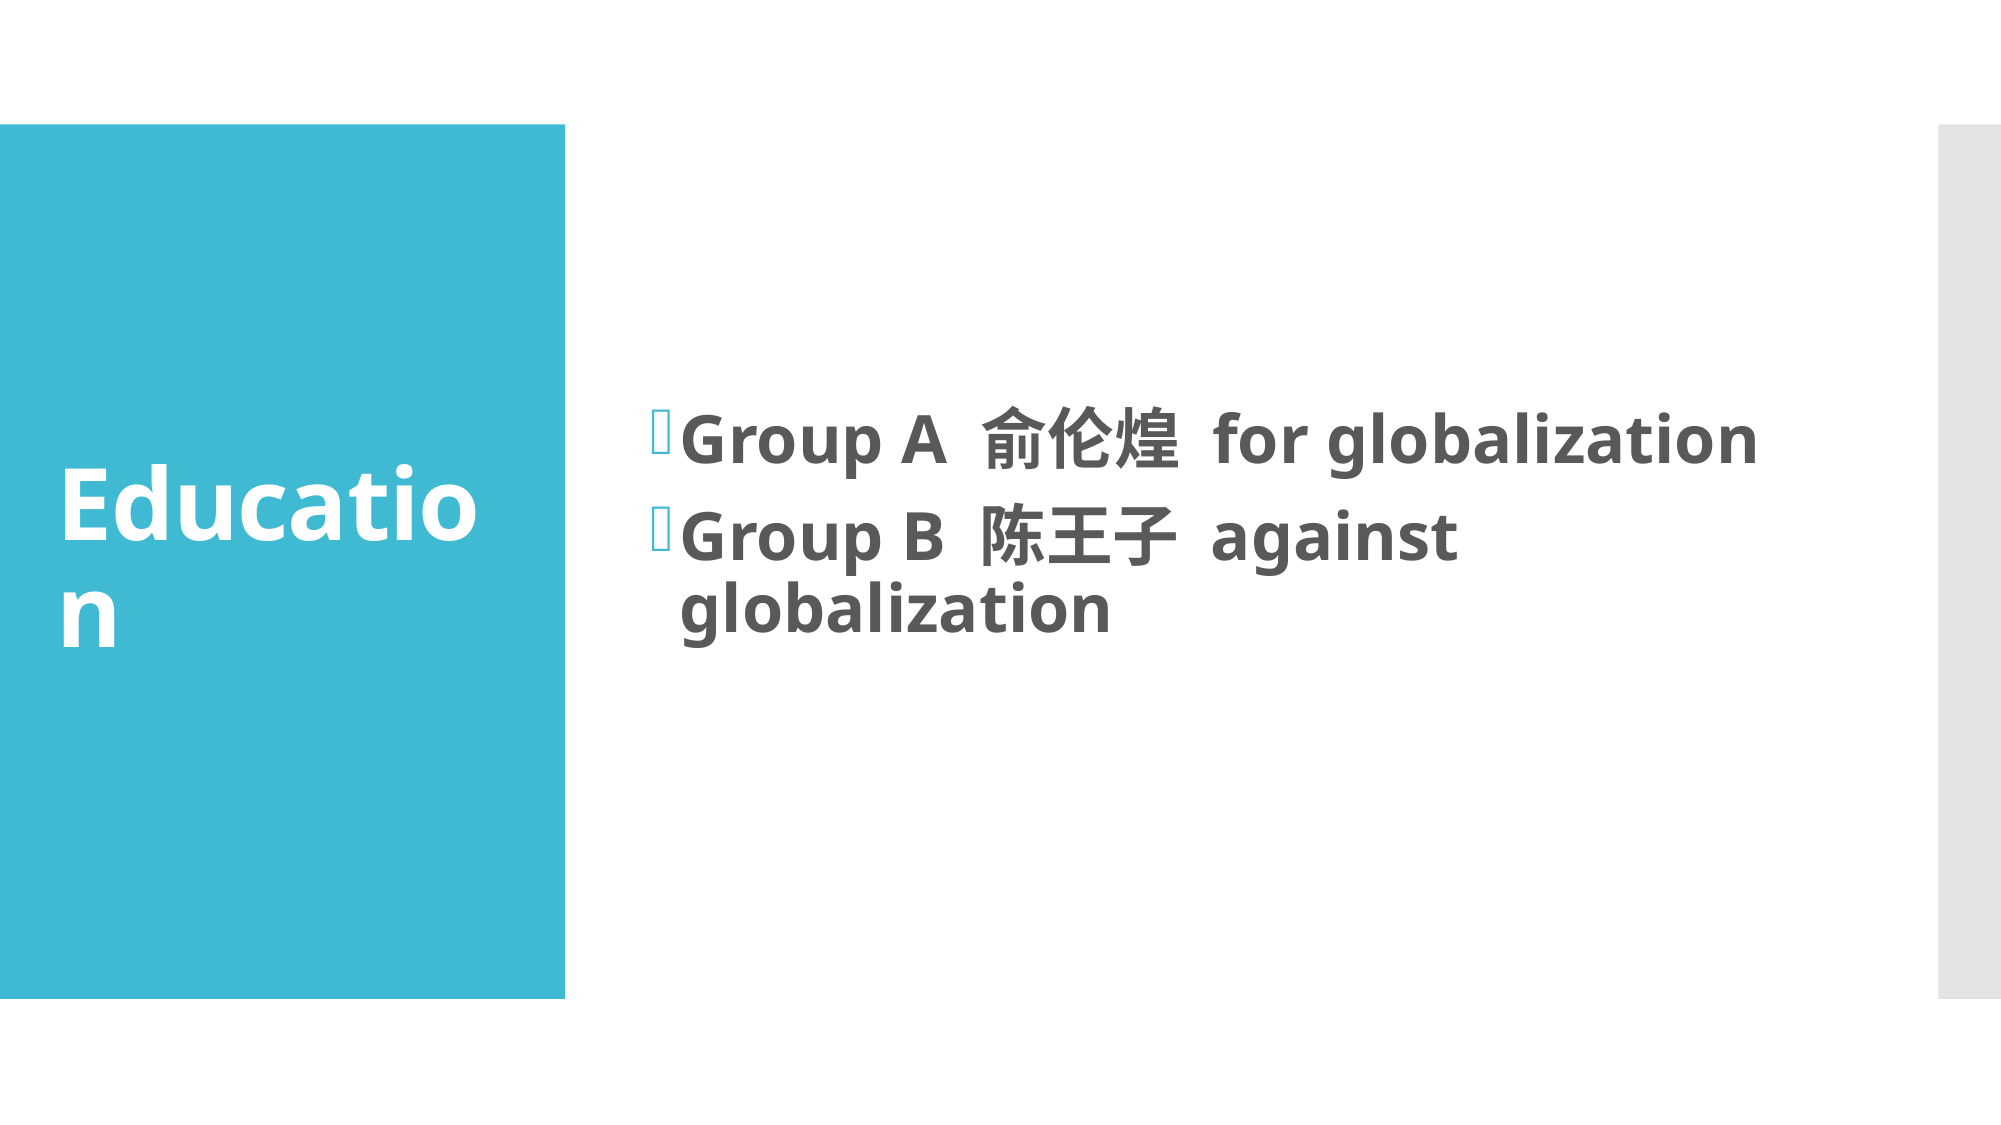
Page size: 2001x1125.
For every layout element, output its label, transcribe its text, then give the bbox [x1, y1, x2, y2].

list Group A 俞伦煌 for globalization Group B 陈王子 against globalization [634, 141, 1835, 982]
title Education [41, 184, 525, 940]
